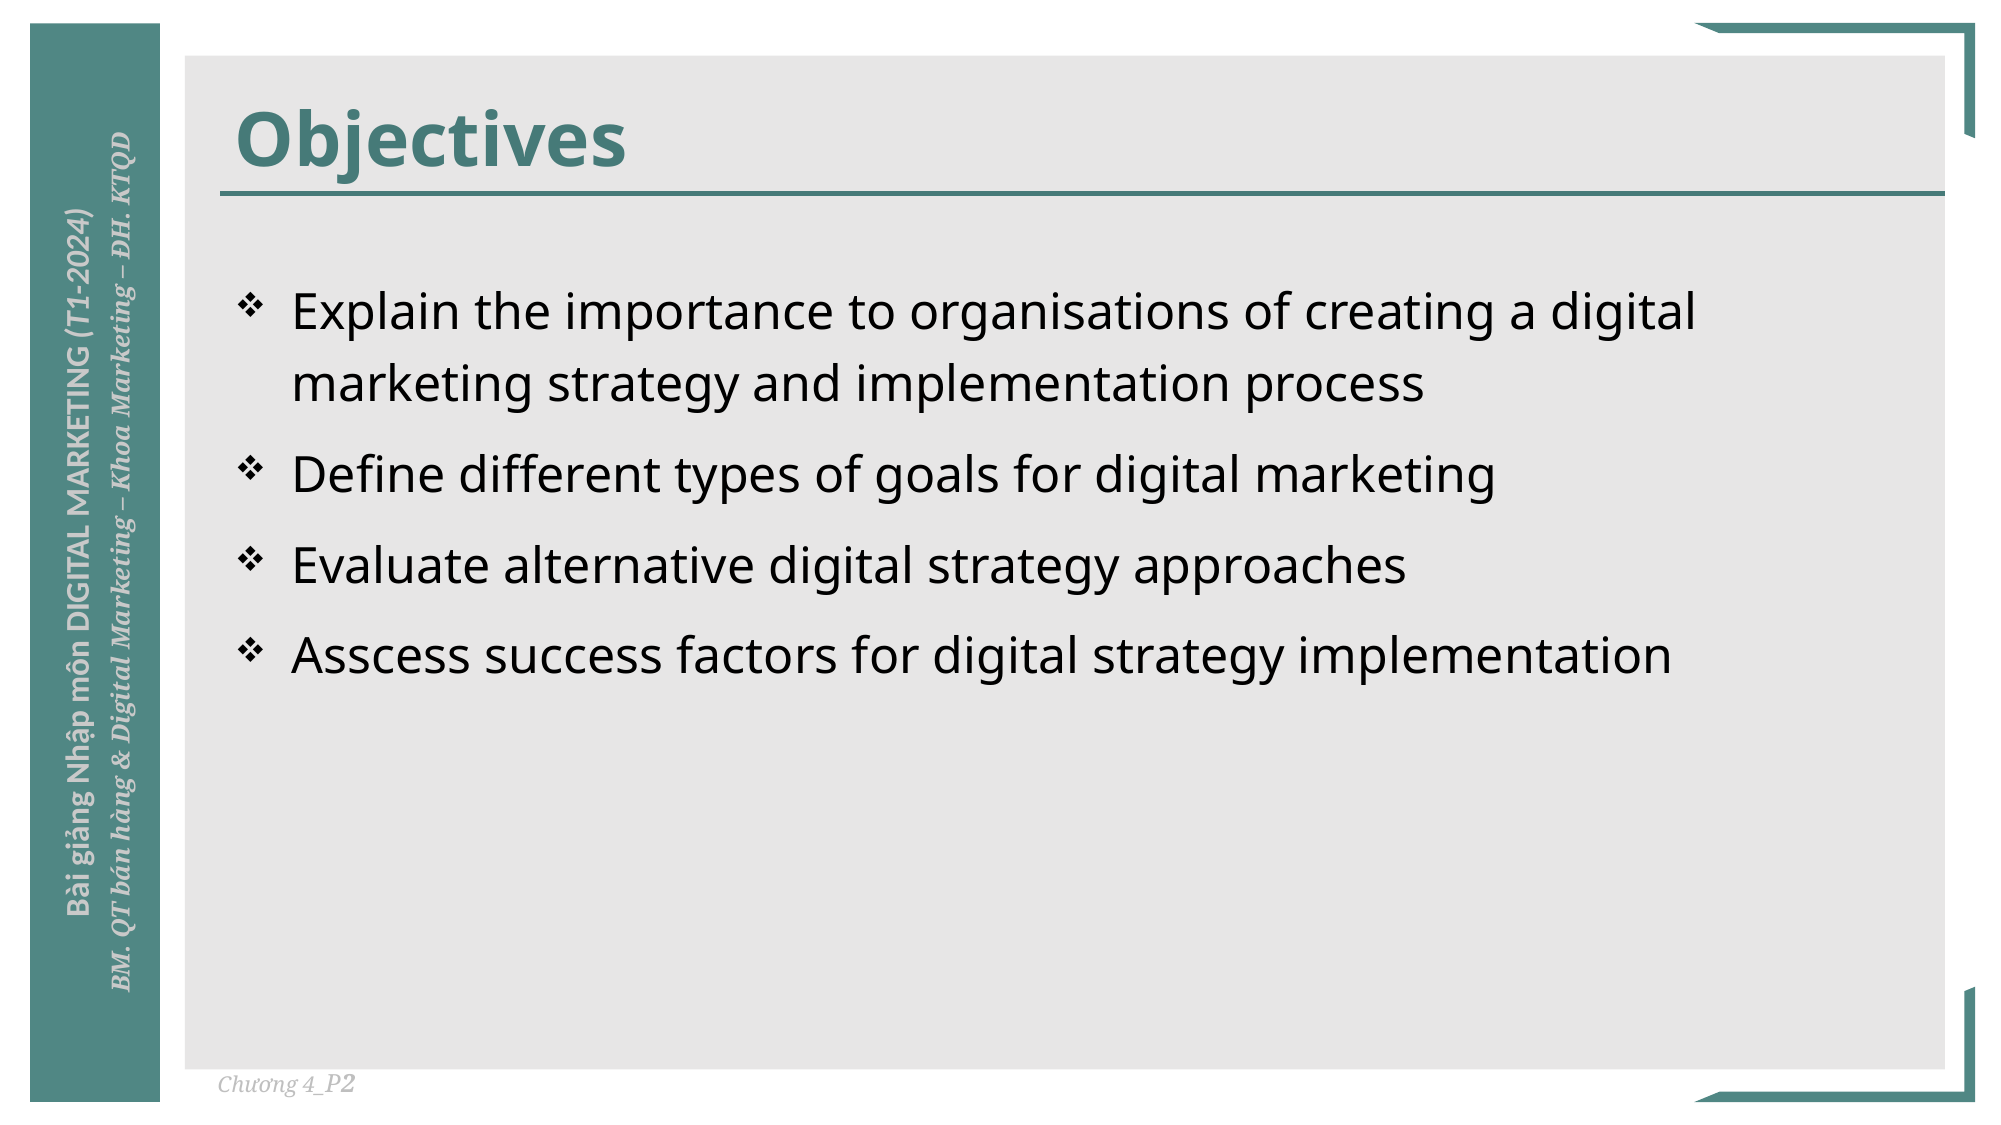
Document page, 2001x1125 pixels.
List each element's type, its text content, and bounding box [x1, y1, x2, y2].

title Objectives [220, 55, 1946, 229]
list Explain the importance to organisations of creating a digital marketing strategy and implementation process Define different types of goals for digital marketing Evaluate alternative digital strategy approaches Asscess success factors for digital strategy implementation [220, 260, 1946, 1070]
